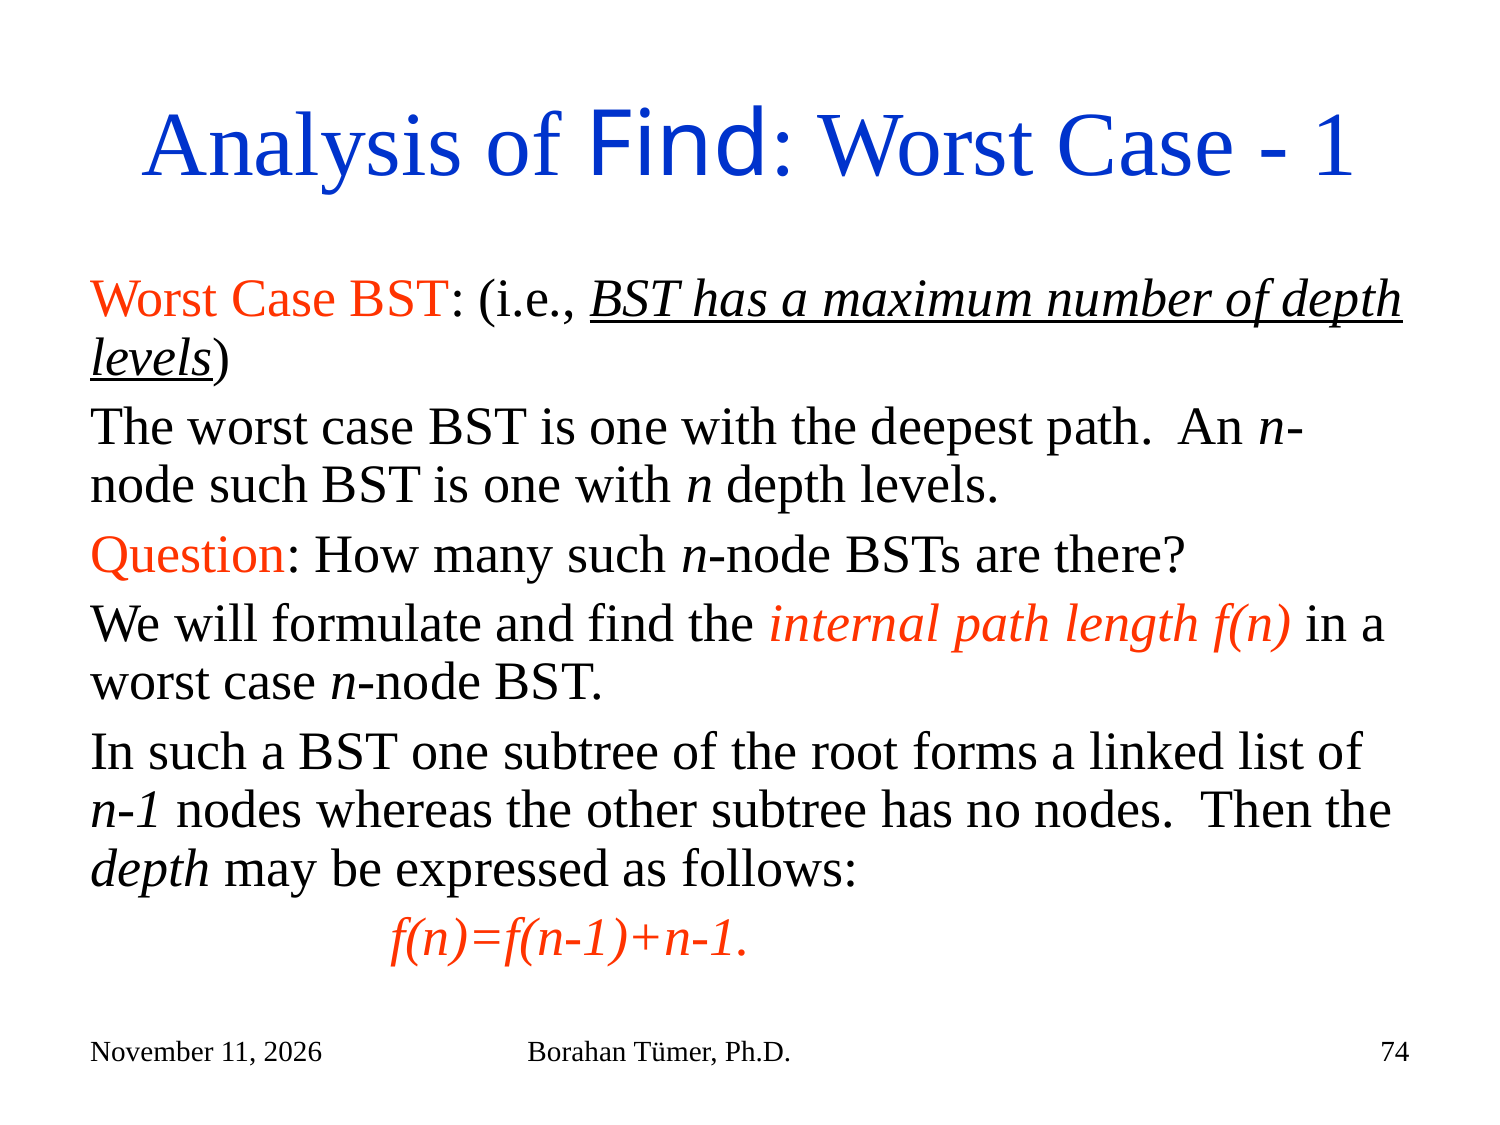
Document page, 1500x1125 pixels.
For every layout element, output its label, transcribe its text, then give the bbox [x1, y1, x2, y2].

footer Borahan Tümer, Ph.D. [512, 1024, 988, 1103]
title Analysis of Find: Worst Case - 1 [75, 45, 1425, 233]
list Worst Case BST: (i.e., BST has a maximum number of depth levels) The worst case BST is one with the deepest path. An n-node such BST is one with n depth levels. Question: How many such n-node BSTs are there? We will formulate and find the internal path length f(n) in a worst case n-node BST. In such a BST one subtree of the root forms a linked list of n-1 nodes whereas the other subtree has no nodes. Then the depth may be expressed as follows: f(n)=f(n-1)+n-1. [75, 262, 1425, 1005]
slide_number 74 [1074, 1024, 1425, 1103]
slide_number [75, 1024, 425, 1103]
